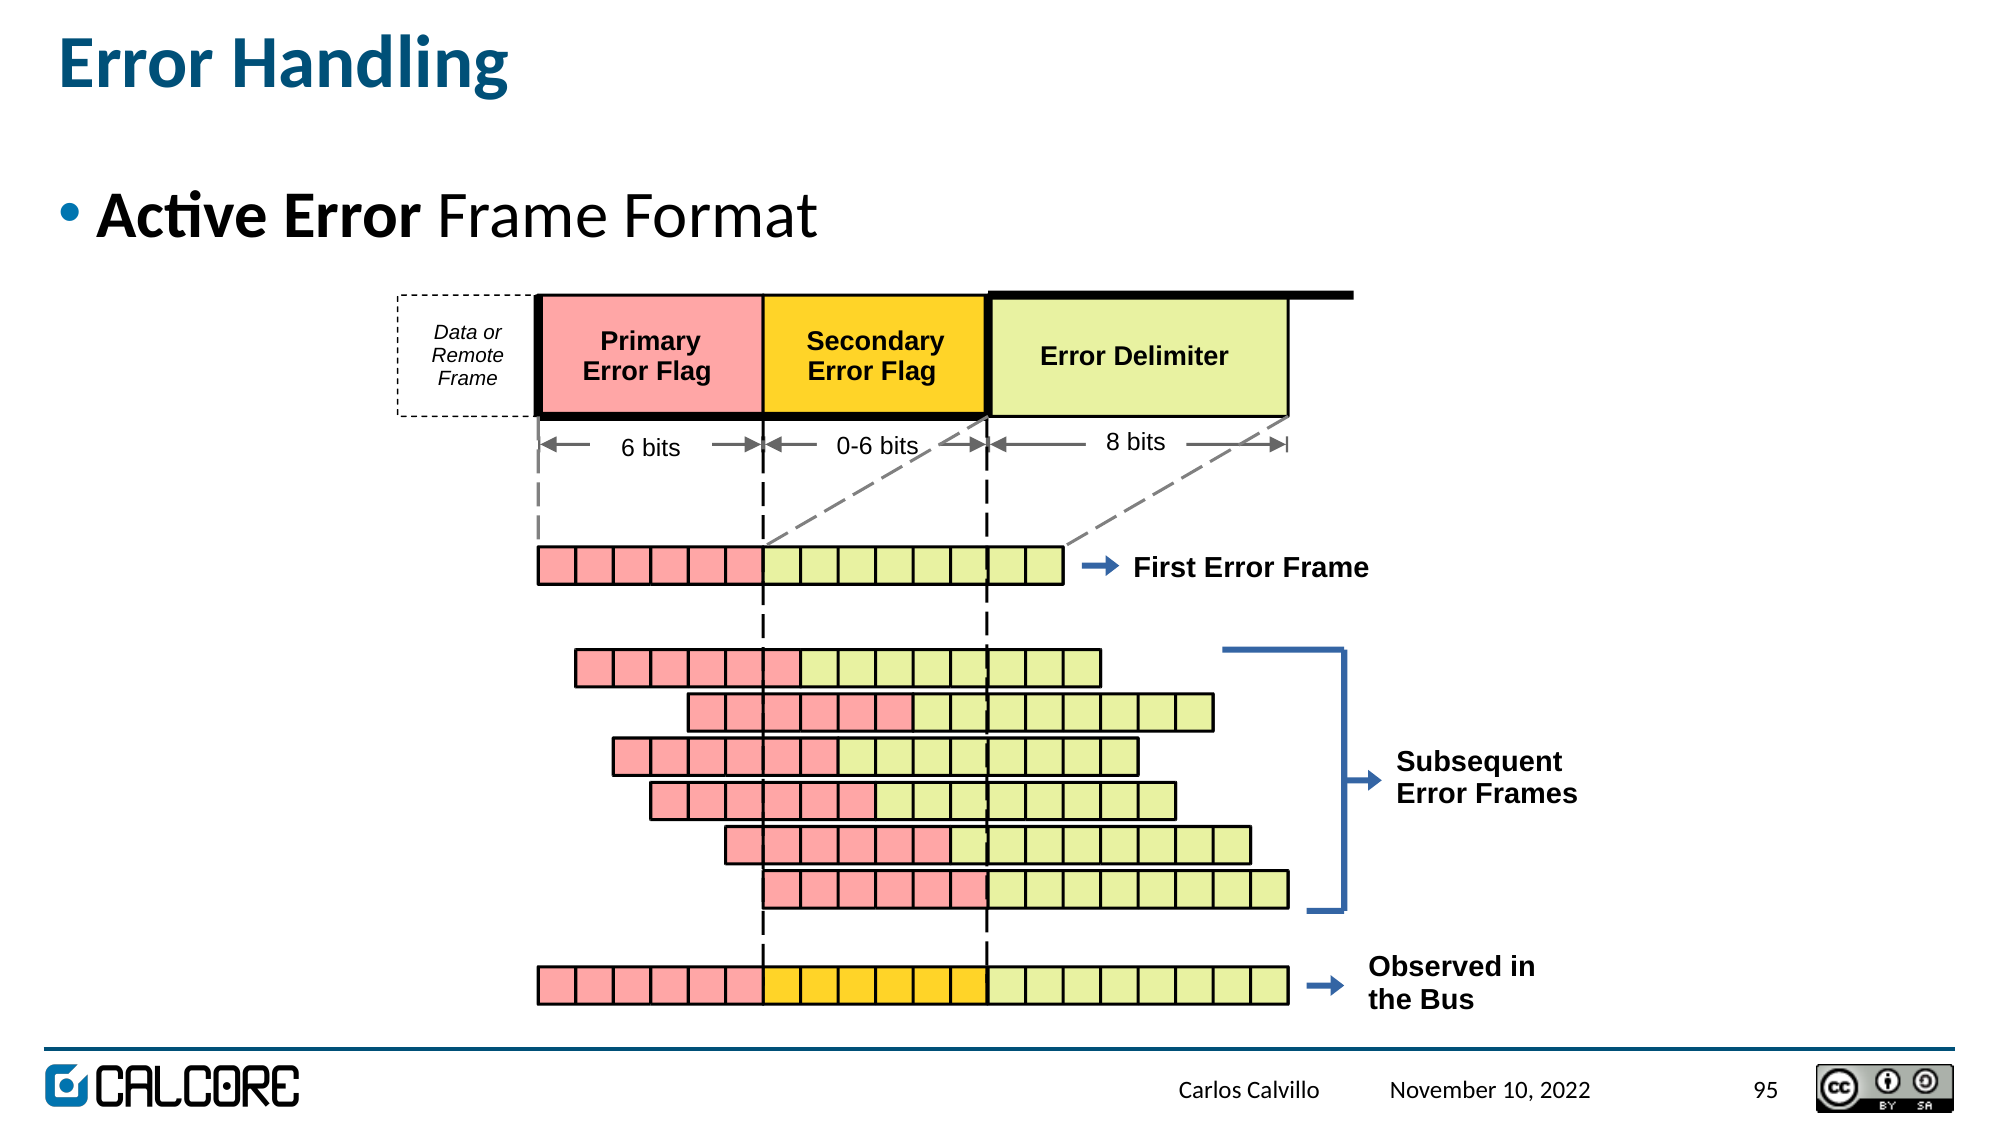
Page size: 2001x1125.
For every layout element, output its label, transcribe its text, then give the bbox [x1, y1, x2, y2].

list Active Error Frame Format [43, 171, 1955, 1027]
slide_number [1356, 1067, 1607, 1111]
picture [55, 1064, 88, 1097]
footer Carlos Calvillo [1158, 1067, 1341, 1111]
slide_number 95 [1622, 1067, 1794, 1111]
picture [1816, 1064, 1954, 1113]
picture [96, 1065, 299, 1107]
title Error Handling [43, 3, 1955, 124]
picture [396, 290, 1602, 1027]
